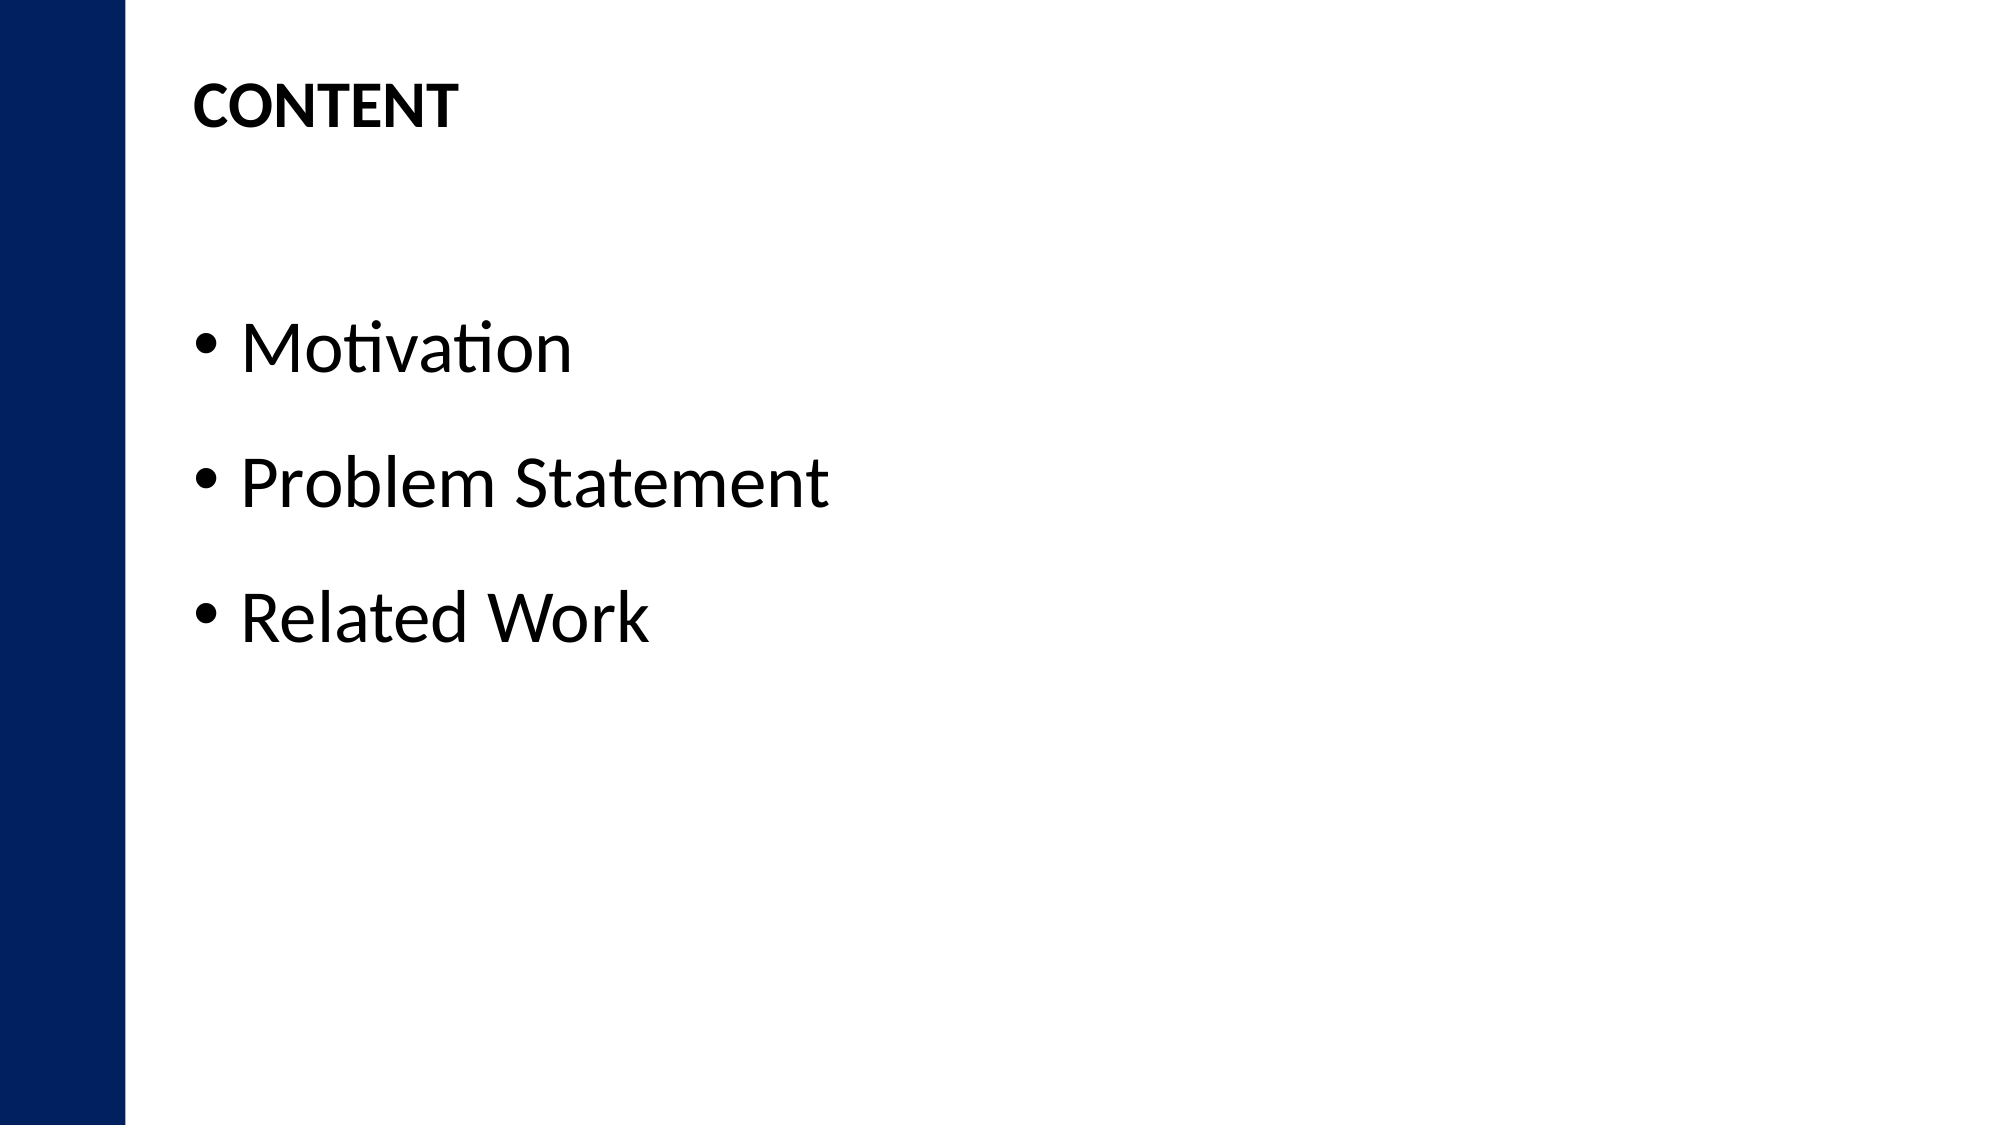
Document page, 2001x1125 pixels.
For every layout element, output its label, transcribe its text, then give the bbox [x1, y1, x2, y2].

text_box Motivation Problem Statement Related Work [178, 245, 1763, 936]
text_box CONTENT [178, 53, 1598, 149]
